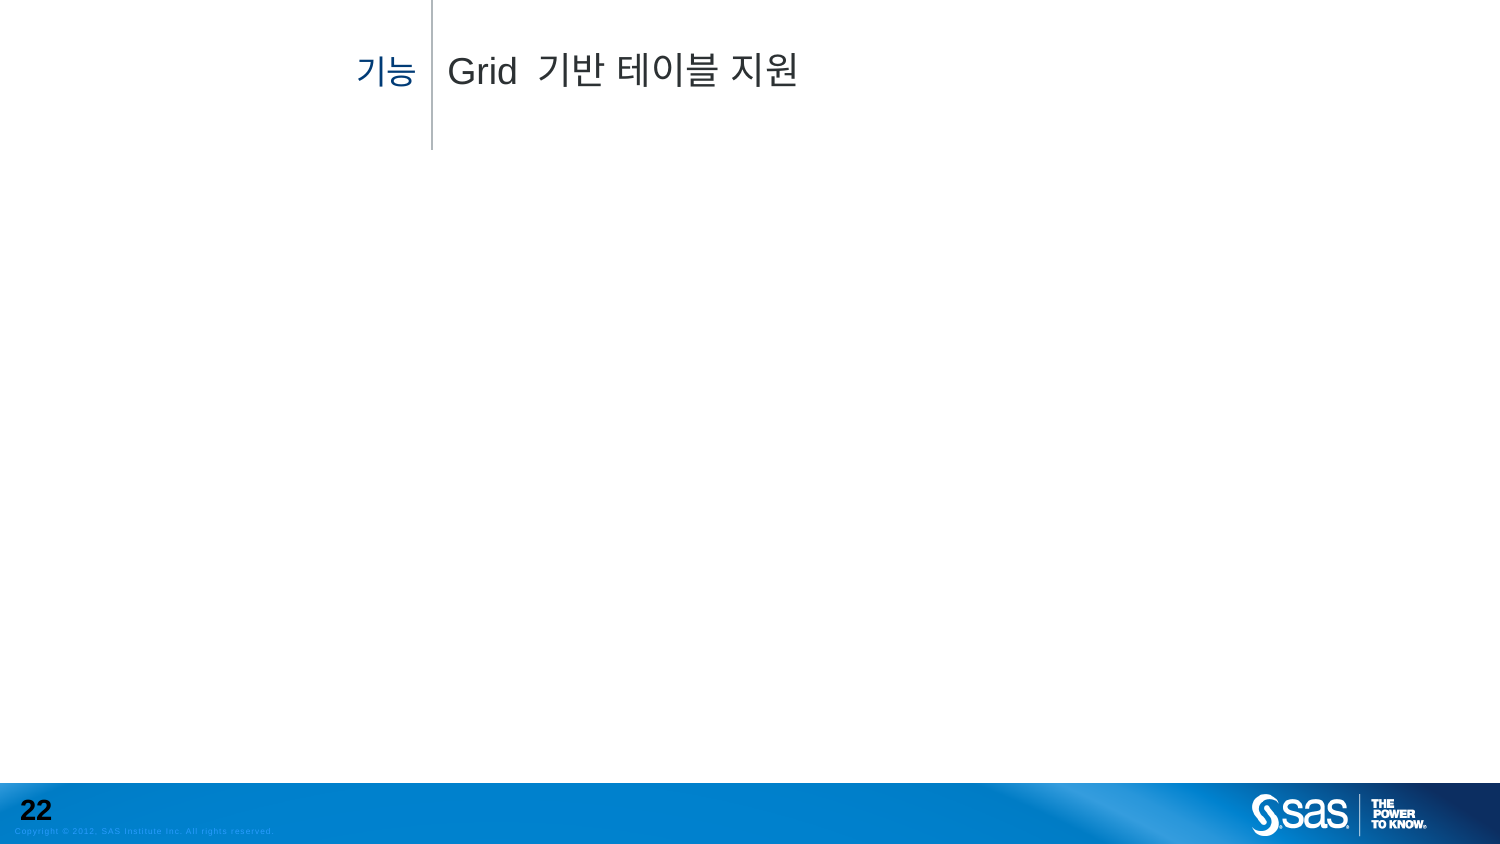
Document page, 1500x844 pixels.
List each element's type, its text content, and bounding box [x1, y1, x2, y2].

list Grid 기반 테이블 지원 [432, 39, 1488, 100]
picture [0, 783, 1500, 844]
title 기능 [19, 43, 432, 99]
